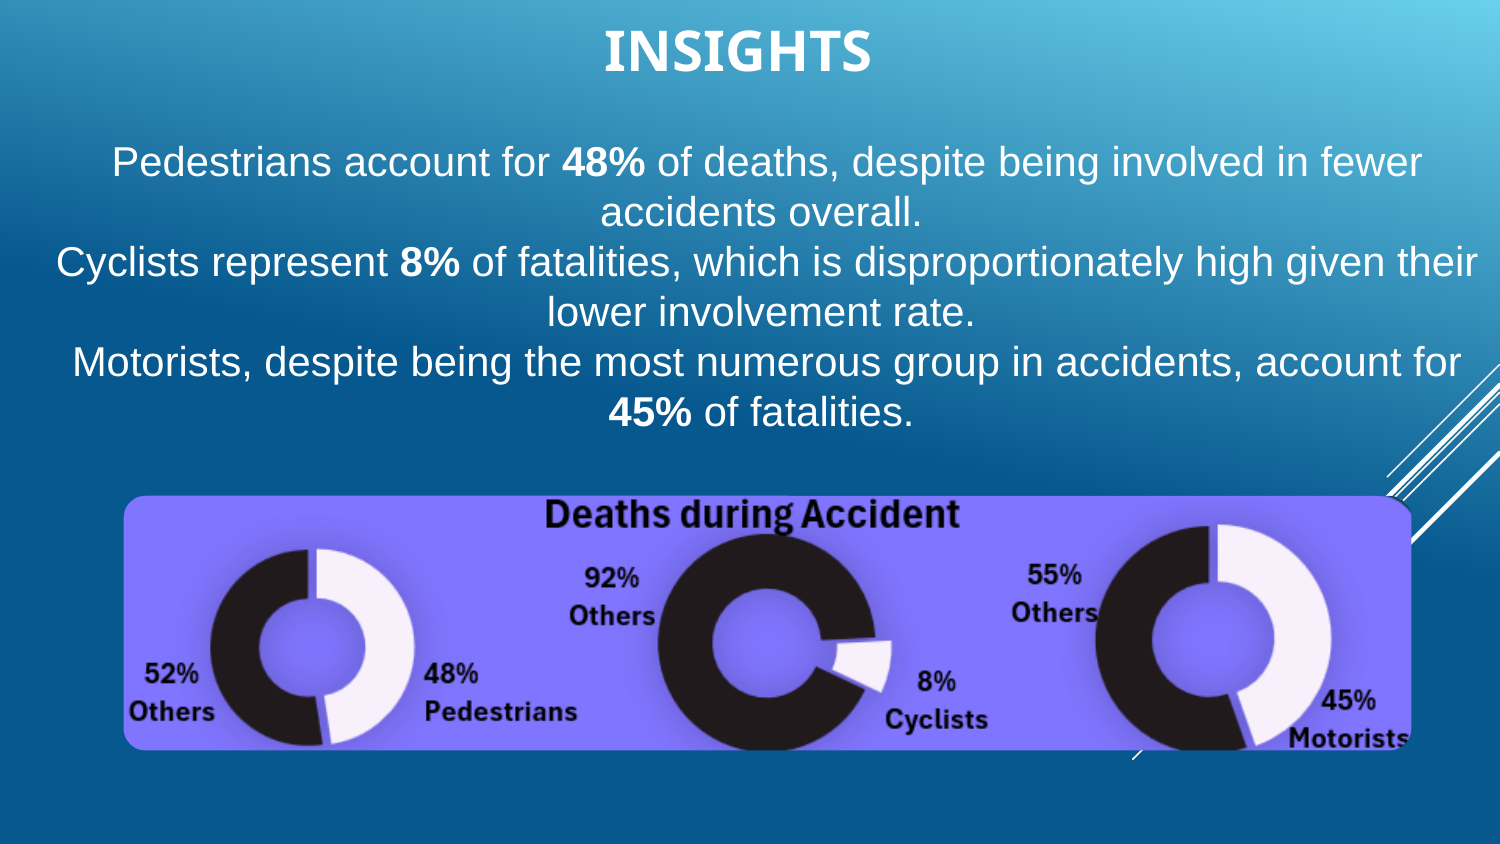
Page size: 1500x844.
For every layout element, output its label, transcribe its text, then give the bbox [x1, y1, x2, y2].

text_box Pedestrians account for 48% of deaths, despite being involved in fewer accidents overall. Cyclists represent 8% of fatalities, which is disproportionately high given their lower involvement rate. Motorists, despite being the most numerous group in accidents, account for 45% of fatalities. [38, 77, 1496, 443]
title Insights [106, 0, 1371, 77]
picture [123, 495, 1412, 751]
